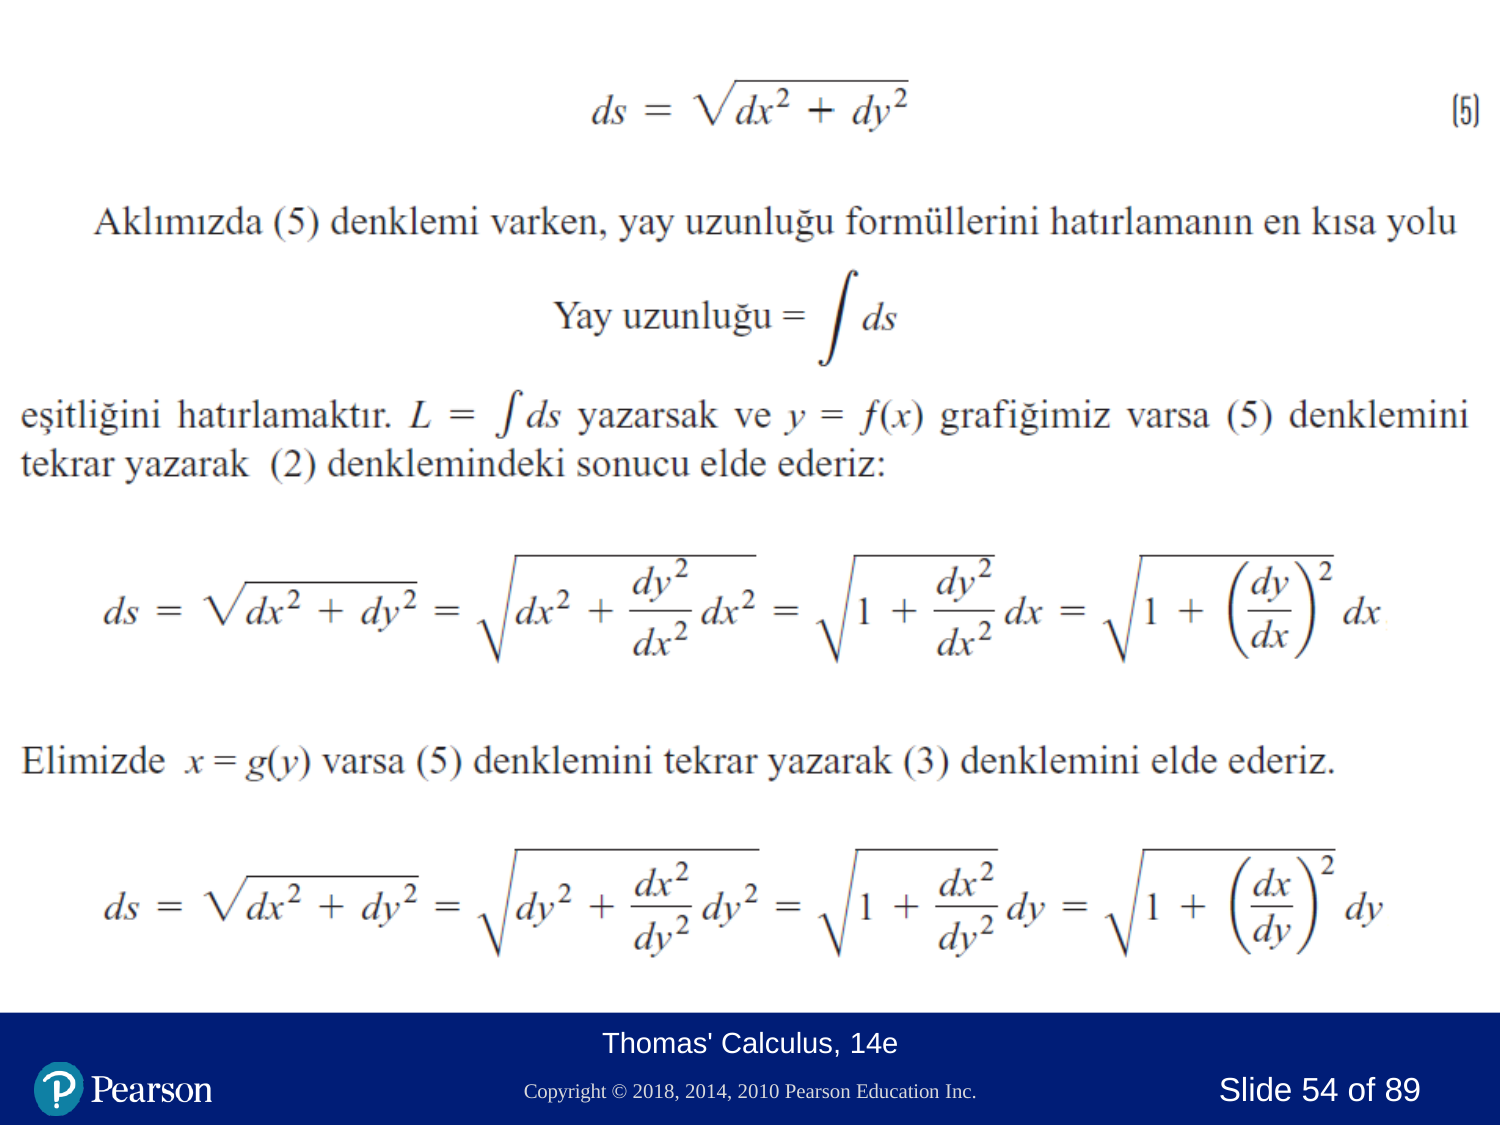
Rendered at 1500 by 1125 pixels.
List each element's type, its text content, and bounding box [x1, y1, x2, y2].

footer Thomas' Calculus, 14e Copyright © 2018, 2014, 2010 Pearson Education Inc. [519, 1025, 978, 1125]
text_box [0, 38, 1499, 975]
slide_number Slide 10 of 89 [1216, 1069, 1425, 1125]
picture [34, 1062, 212, 1116]
